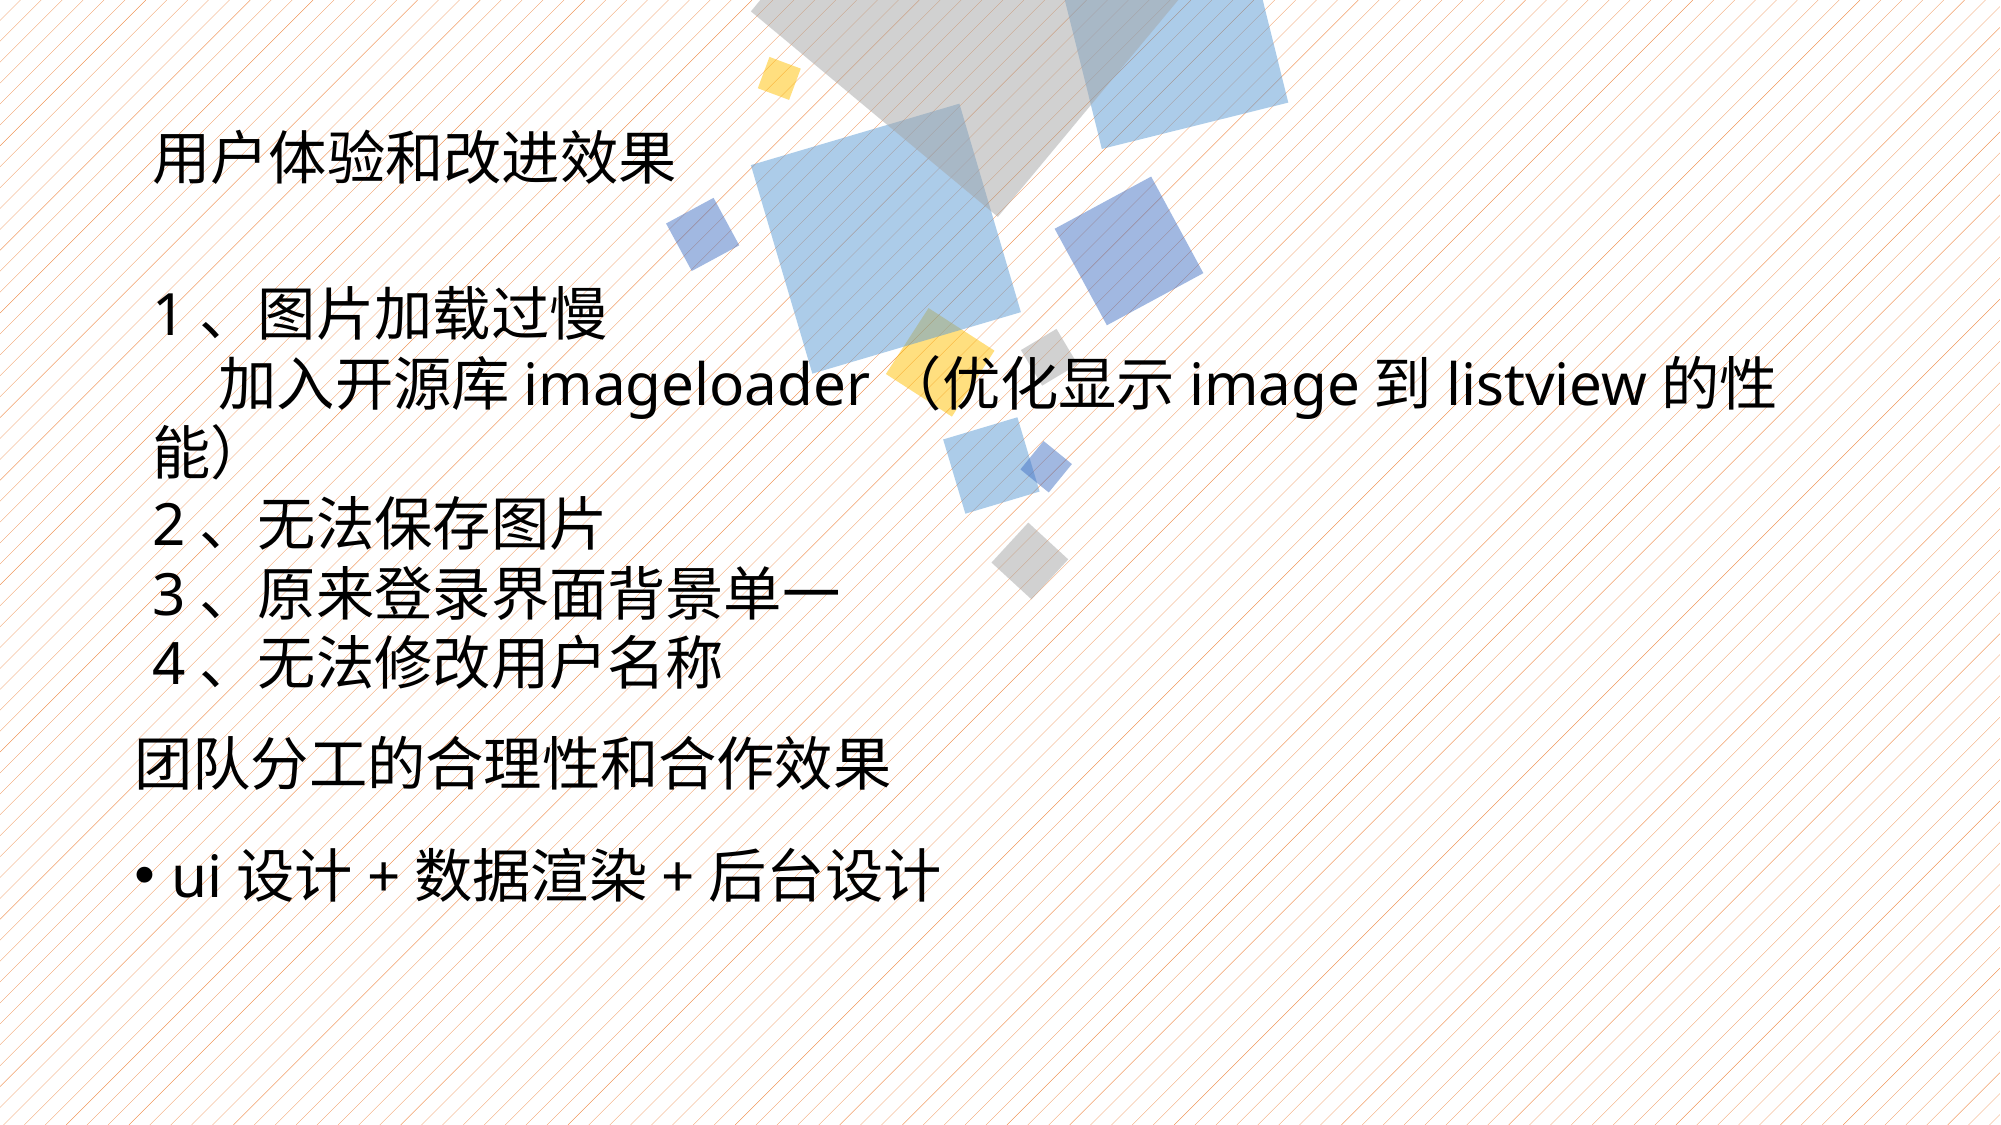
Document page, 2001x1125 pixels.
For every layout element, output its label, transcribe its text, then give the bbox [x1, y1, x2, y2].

text_box ui设计+数据渲染+后台设计 [119, 839, 1845, 1020]
title 用户体验和改进效果 [137, 51, 1863, 269]
list 1、图片加载过慢 加入开源库imageloader（优化显示image到listview的性能） 2、无法保存图片 3、原来登录界面背景单一 4、无法修改用户名称 [137, 269, 1863, 713]
text_box 团队分工的合理性和合作效果 [119, 694, 1845, 839]
